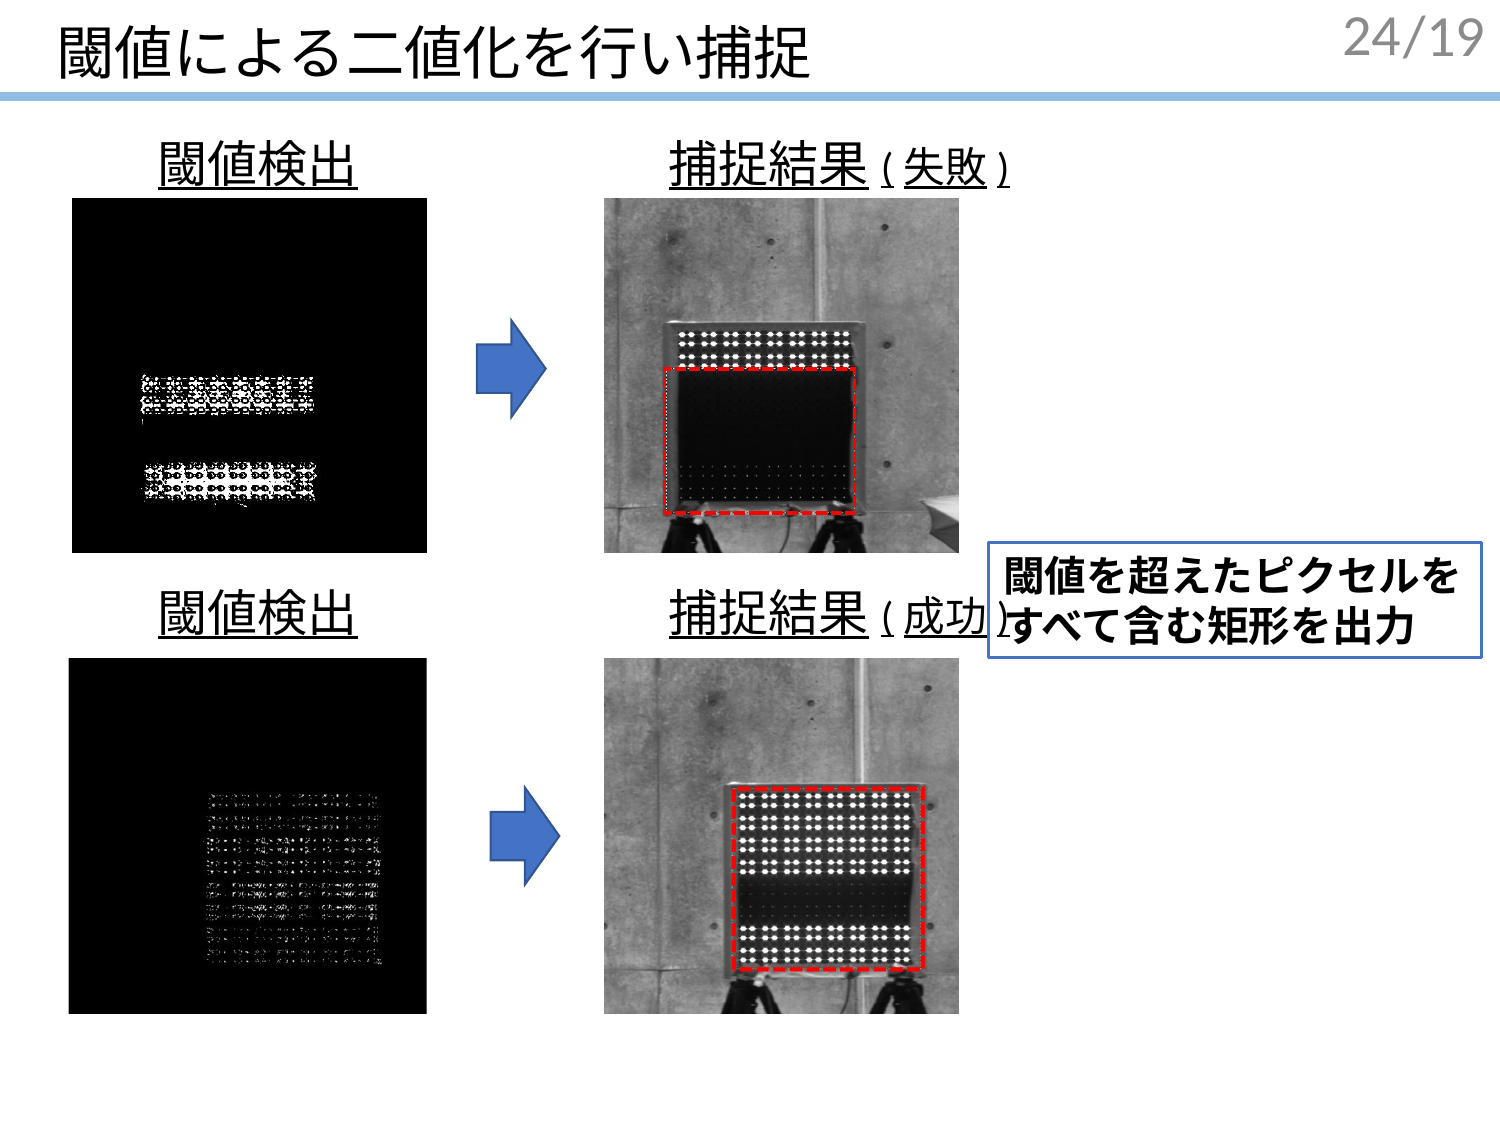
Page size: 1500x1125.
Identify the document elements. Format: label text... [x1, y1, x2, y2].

picture [68, 658, 427, 1014]
text_box 閾値を超えたピクセルを すべて含む矩形を出力 [988, 542, 1482, 658]
picture [72, 198, 427, 553]
text_box [489, 784, 561, 888]
title 閾値による二値化を行い捕捉 [41, 0, 1397, 112]
list 閾値検出 捕捉結果(失敗) 閾値検出 捕捉結果(成功) [42, 132, 1458, 1014]
picture [604, 198, 959, 553]
text_box [475, 317, 547, 421]
picture [604, 658, 959, 1014]
slide_number 24 [1078, 2, 1417, 63]
